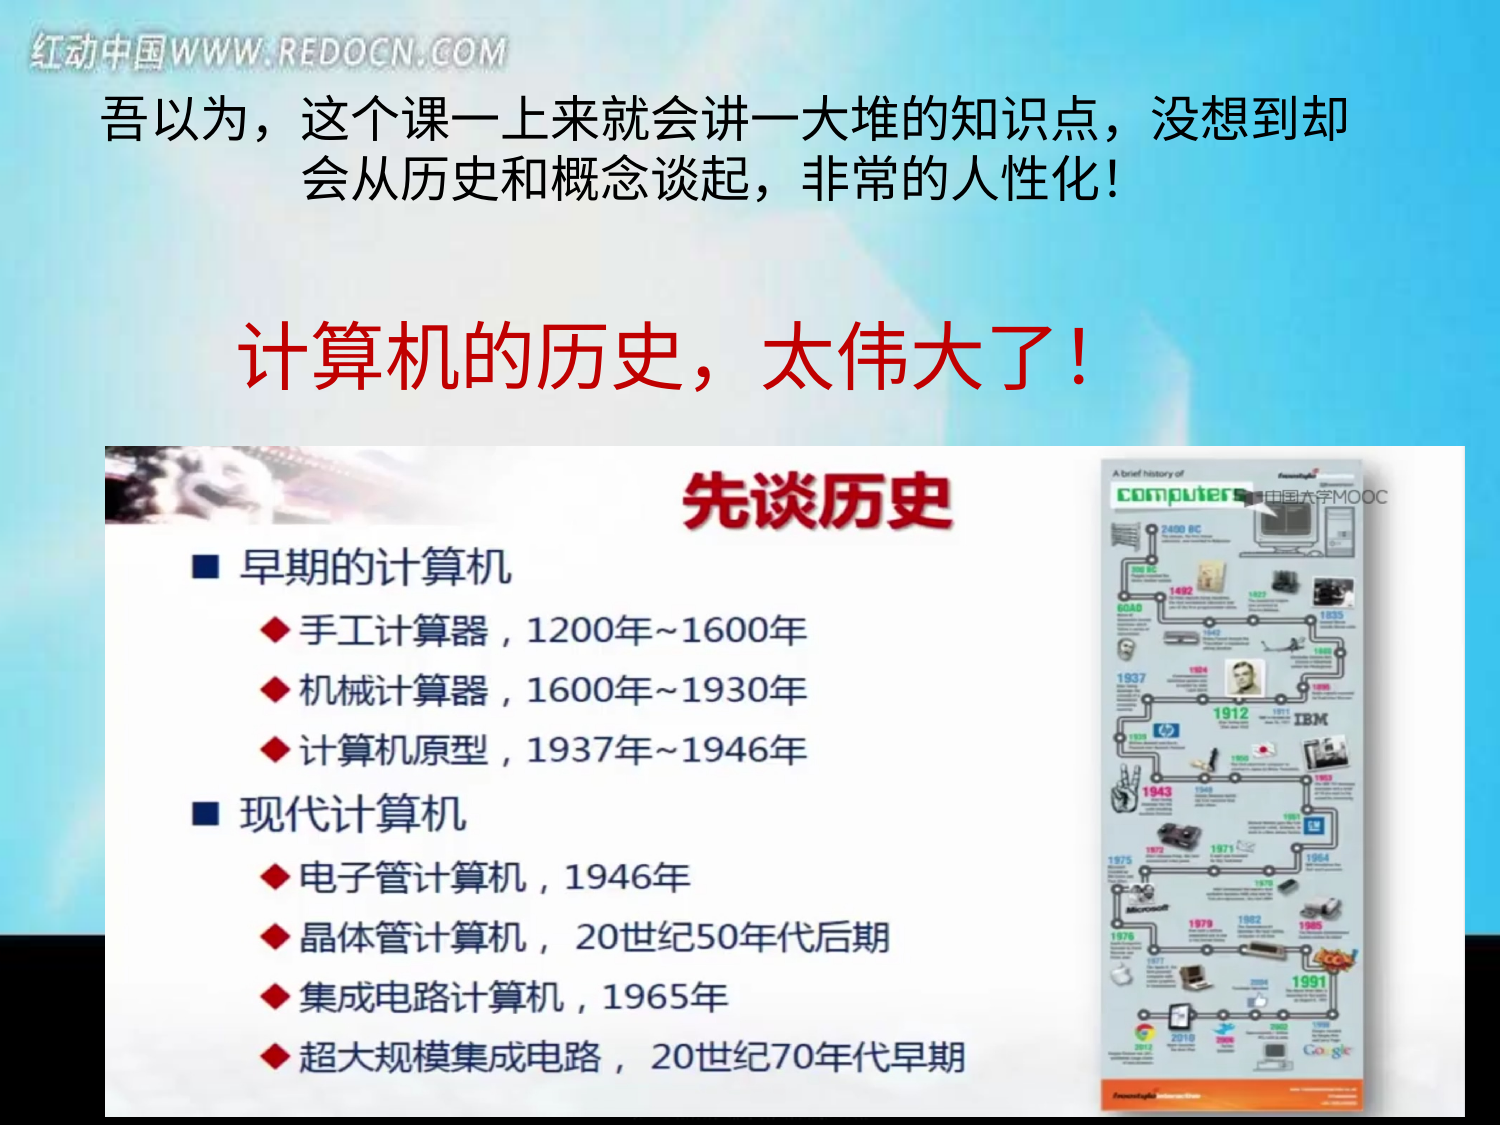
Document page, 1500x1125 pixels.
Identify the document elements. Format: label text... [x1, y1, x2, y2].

title 吾以为，这个课一上来就会讲一大堆的知识点，没想到却会从历史和概念谈起，非常的人性化！ [74, 11, 1376, 285]
picture [0, 0, 1500, 1125]
text_box 计算机的历史，太伟大了！ [85, 302, 1465, 408]
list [105, 446, 1465, 1117]
